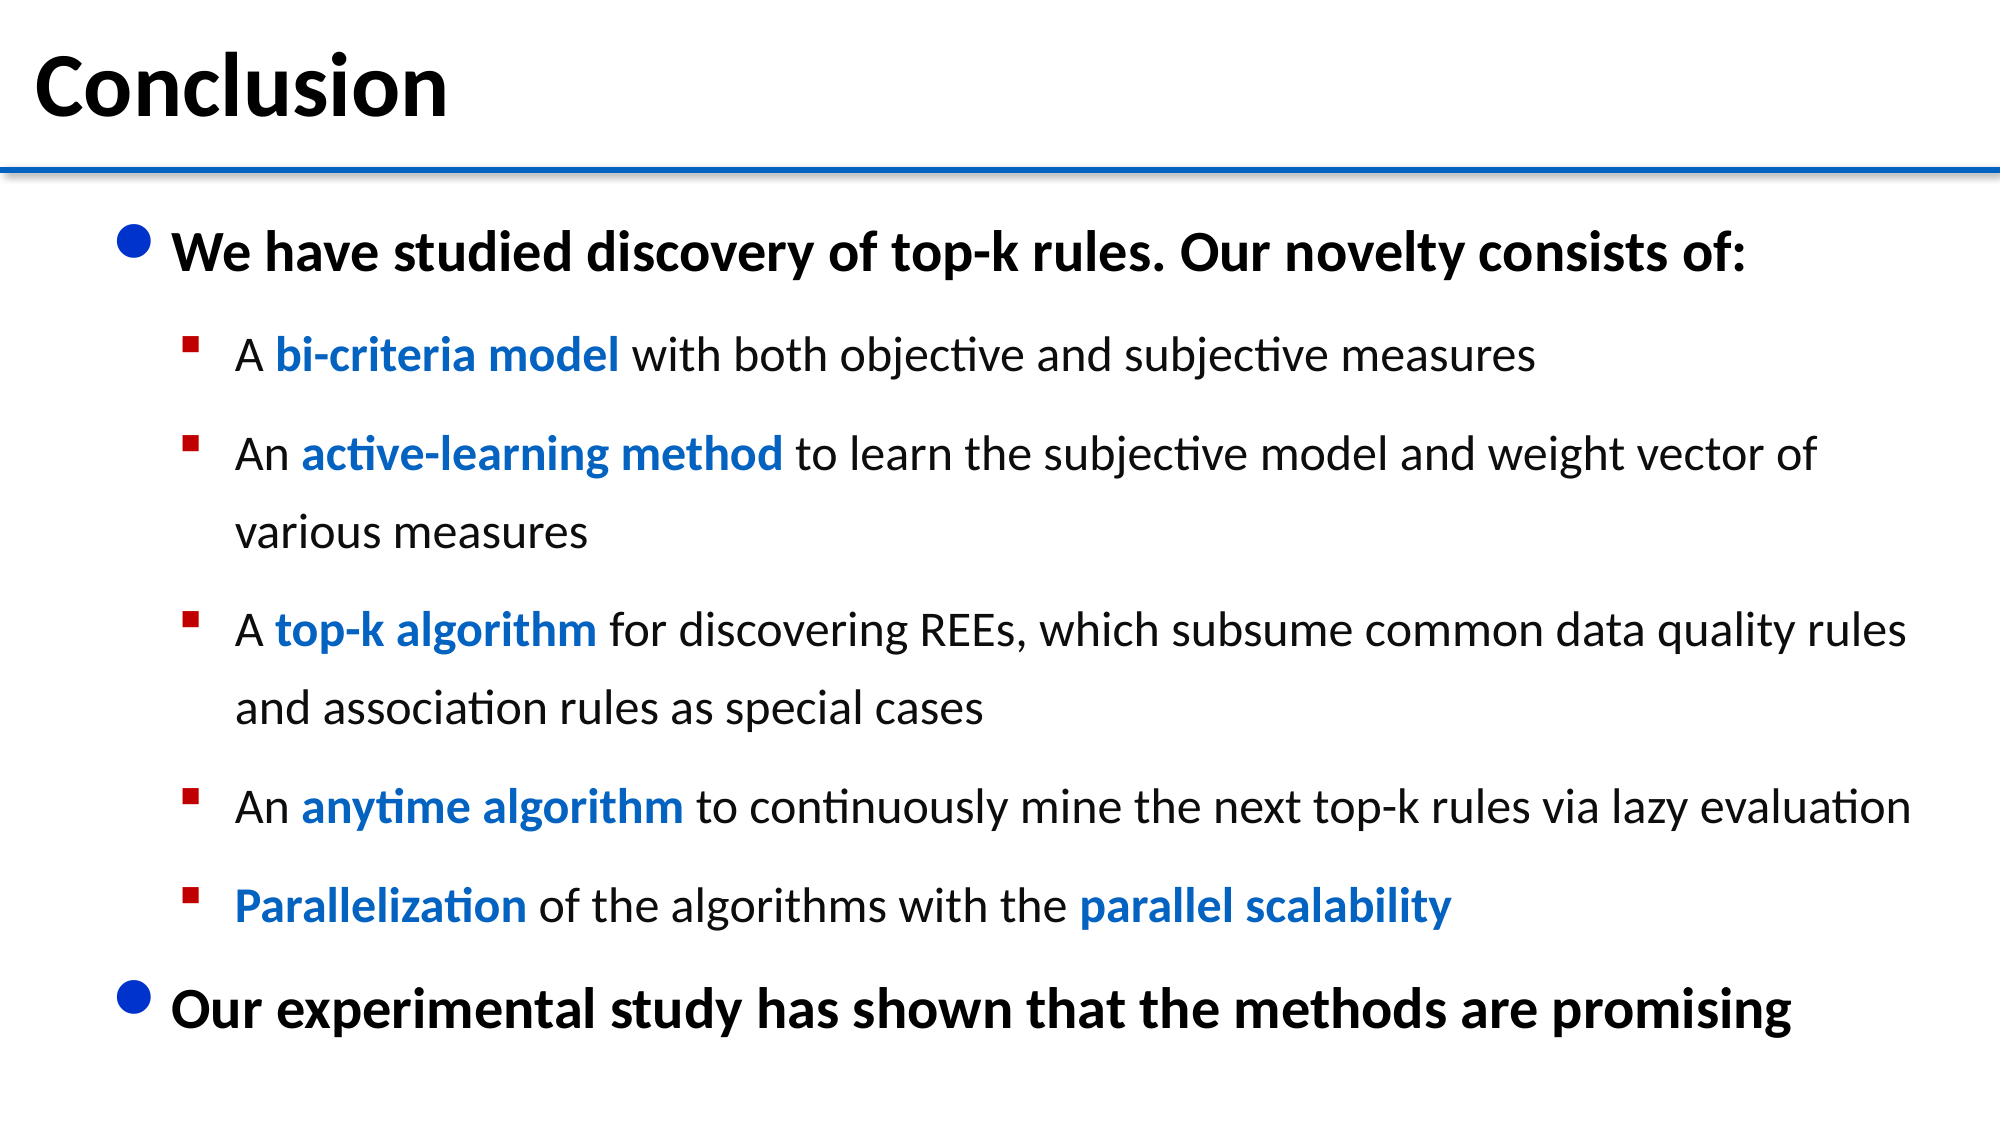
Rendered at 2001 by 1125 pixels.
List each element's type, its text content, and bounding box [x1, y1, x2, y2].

title Conclusion [0, 3, 2000, 167]
text_box We have studied discovery of top-k rules. Our novelty consists of: [97, 206, 1827, 291]
text_box A bi-criteria model with both objective and subjective measures An active-learning method to learn the subjective model and weight vector of various measures A top-k algorithm for discovering REEs, which subsume common data quality rules and association rules as special cases An anytime algorithm to continuously mine the next top-k rules via lazy evaluation Parallelization of the algorithms with the parallel scalability [163, 295, 1953, 943]
text_box Our experimental study has shown that the methods are promising [97, 962, 1827, 1048]
